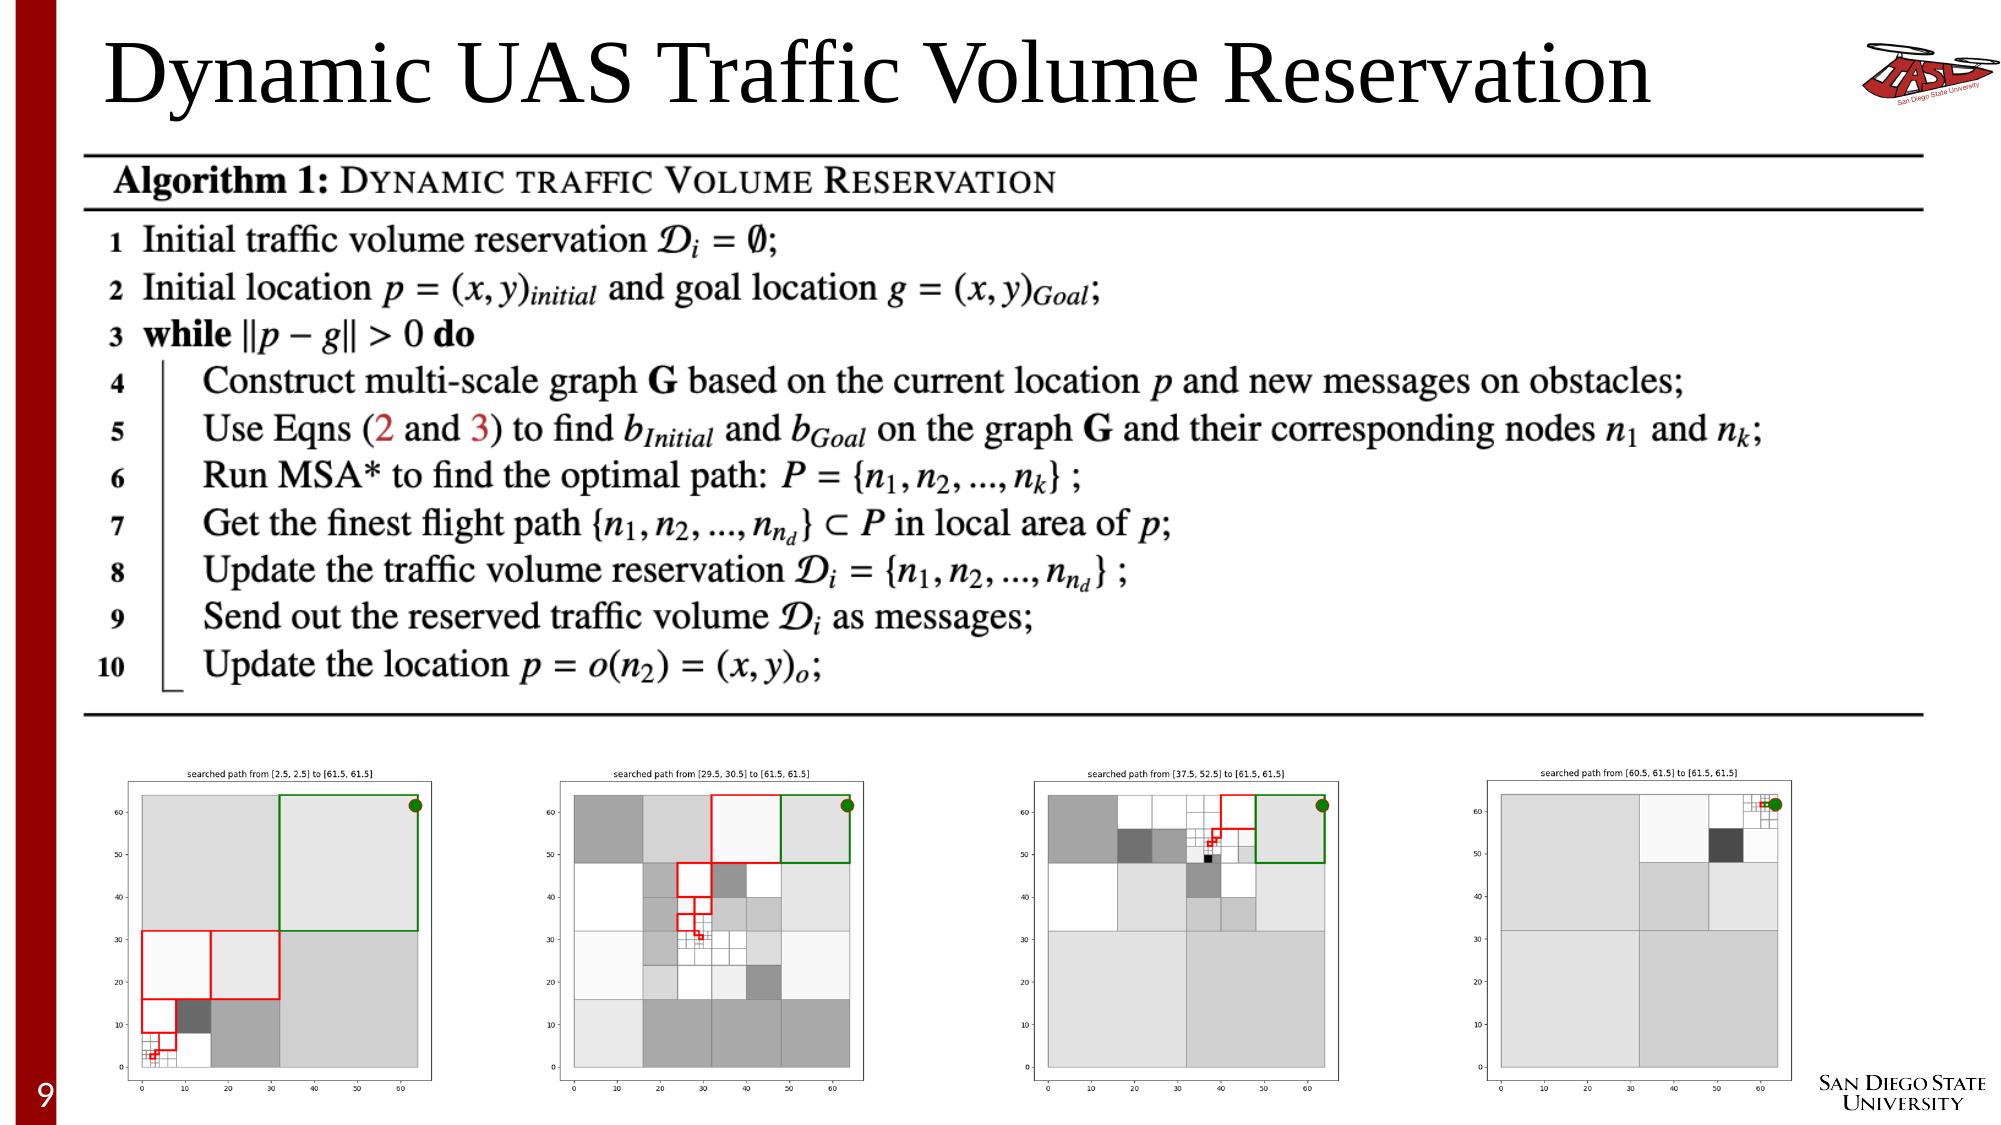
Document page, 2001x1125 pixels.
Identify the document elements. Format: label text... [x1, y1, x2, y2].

picture [541, 765, 868, 1097]
picture [1468, 764, 1796, 1097]
slide_number 9 [0, 1062, 70, 1123]
picture [1015, 765, 1343, 1097]
picture [109, 764, 436, 1097]
picture [1816, 1068, 1990, 1115]
picture [69, 0, 2001, 755]
list Dynamic UAS Traffic Volume Reservation [88, 16, 1706, 139]
